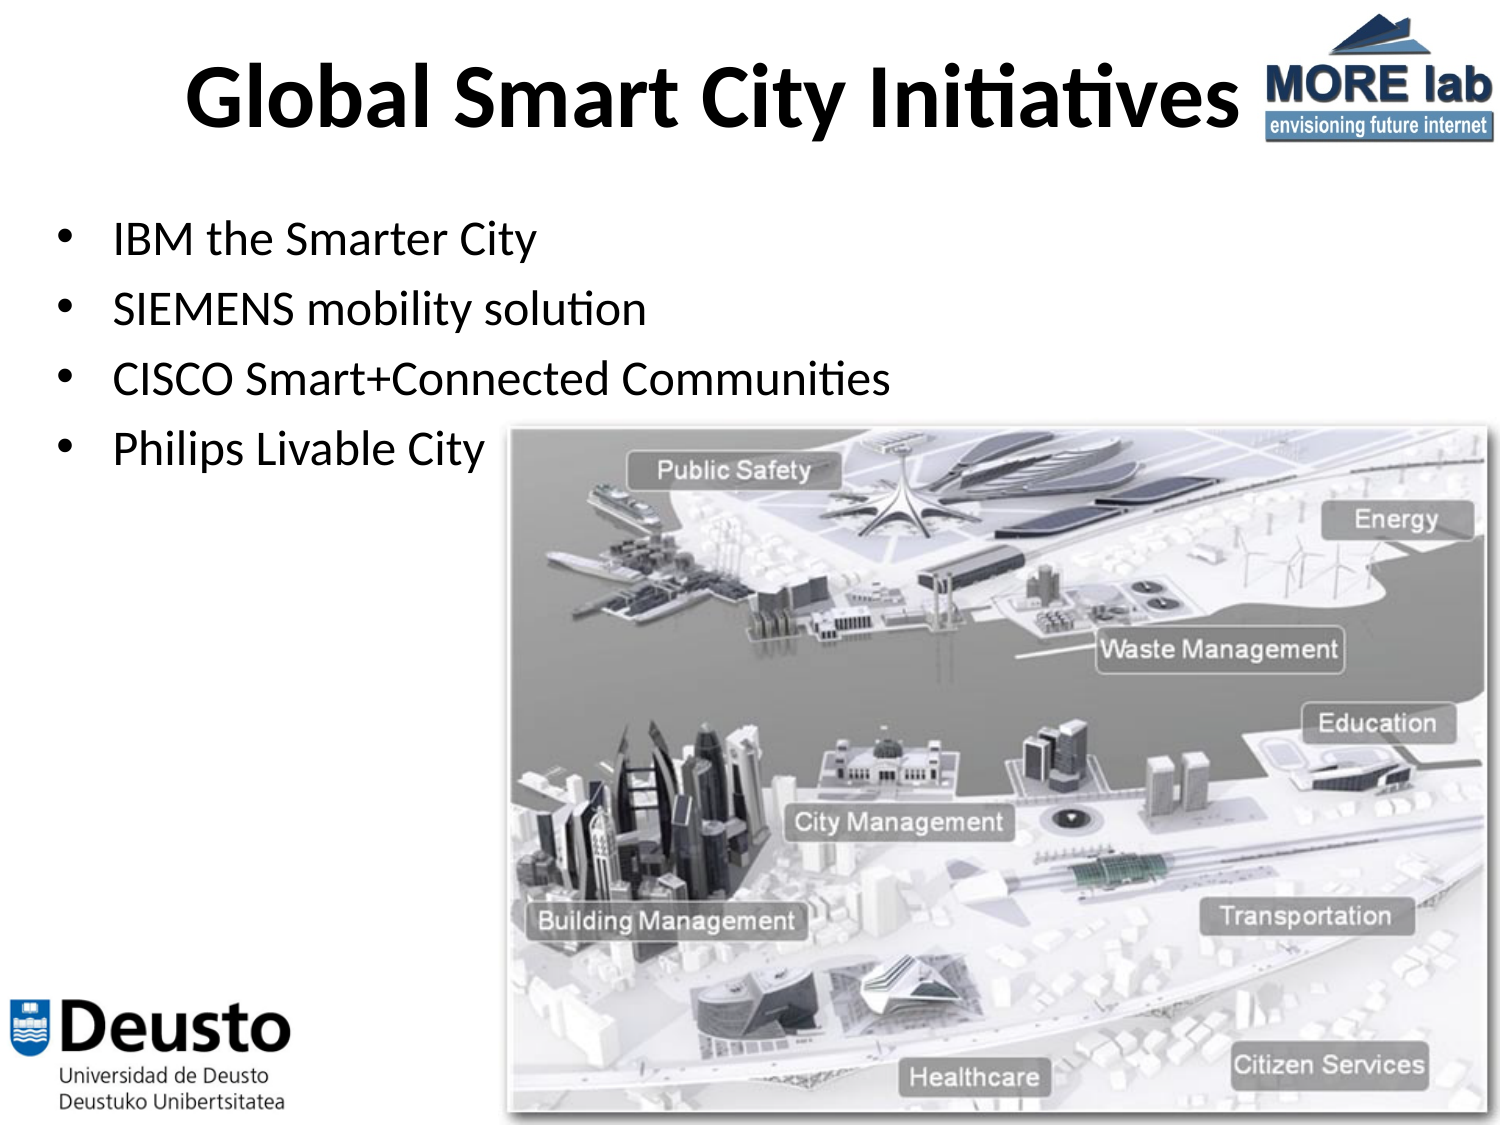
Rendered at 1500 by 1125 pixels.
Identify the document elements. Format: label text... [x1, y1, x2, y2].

title Global Smart City Initiatives [123, 0, 1305, 185]
list IBM the Smarter City SIEMENS mobility solution CISCO Smart+Connected Communities Philips Livable City [41, 197, 1392, 941]
picture [498, 416, 1500, 1125]
picture [1305, 0, 1498, 151]
picture [0, 987, 312, 1123]
